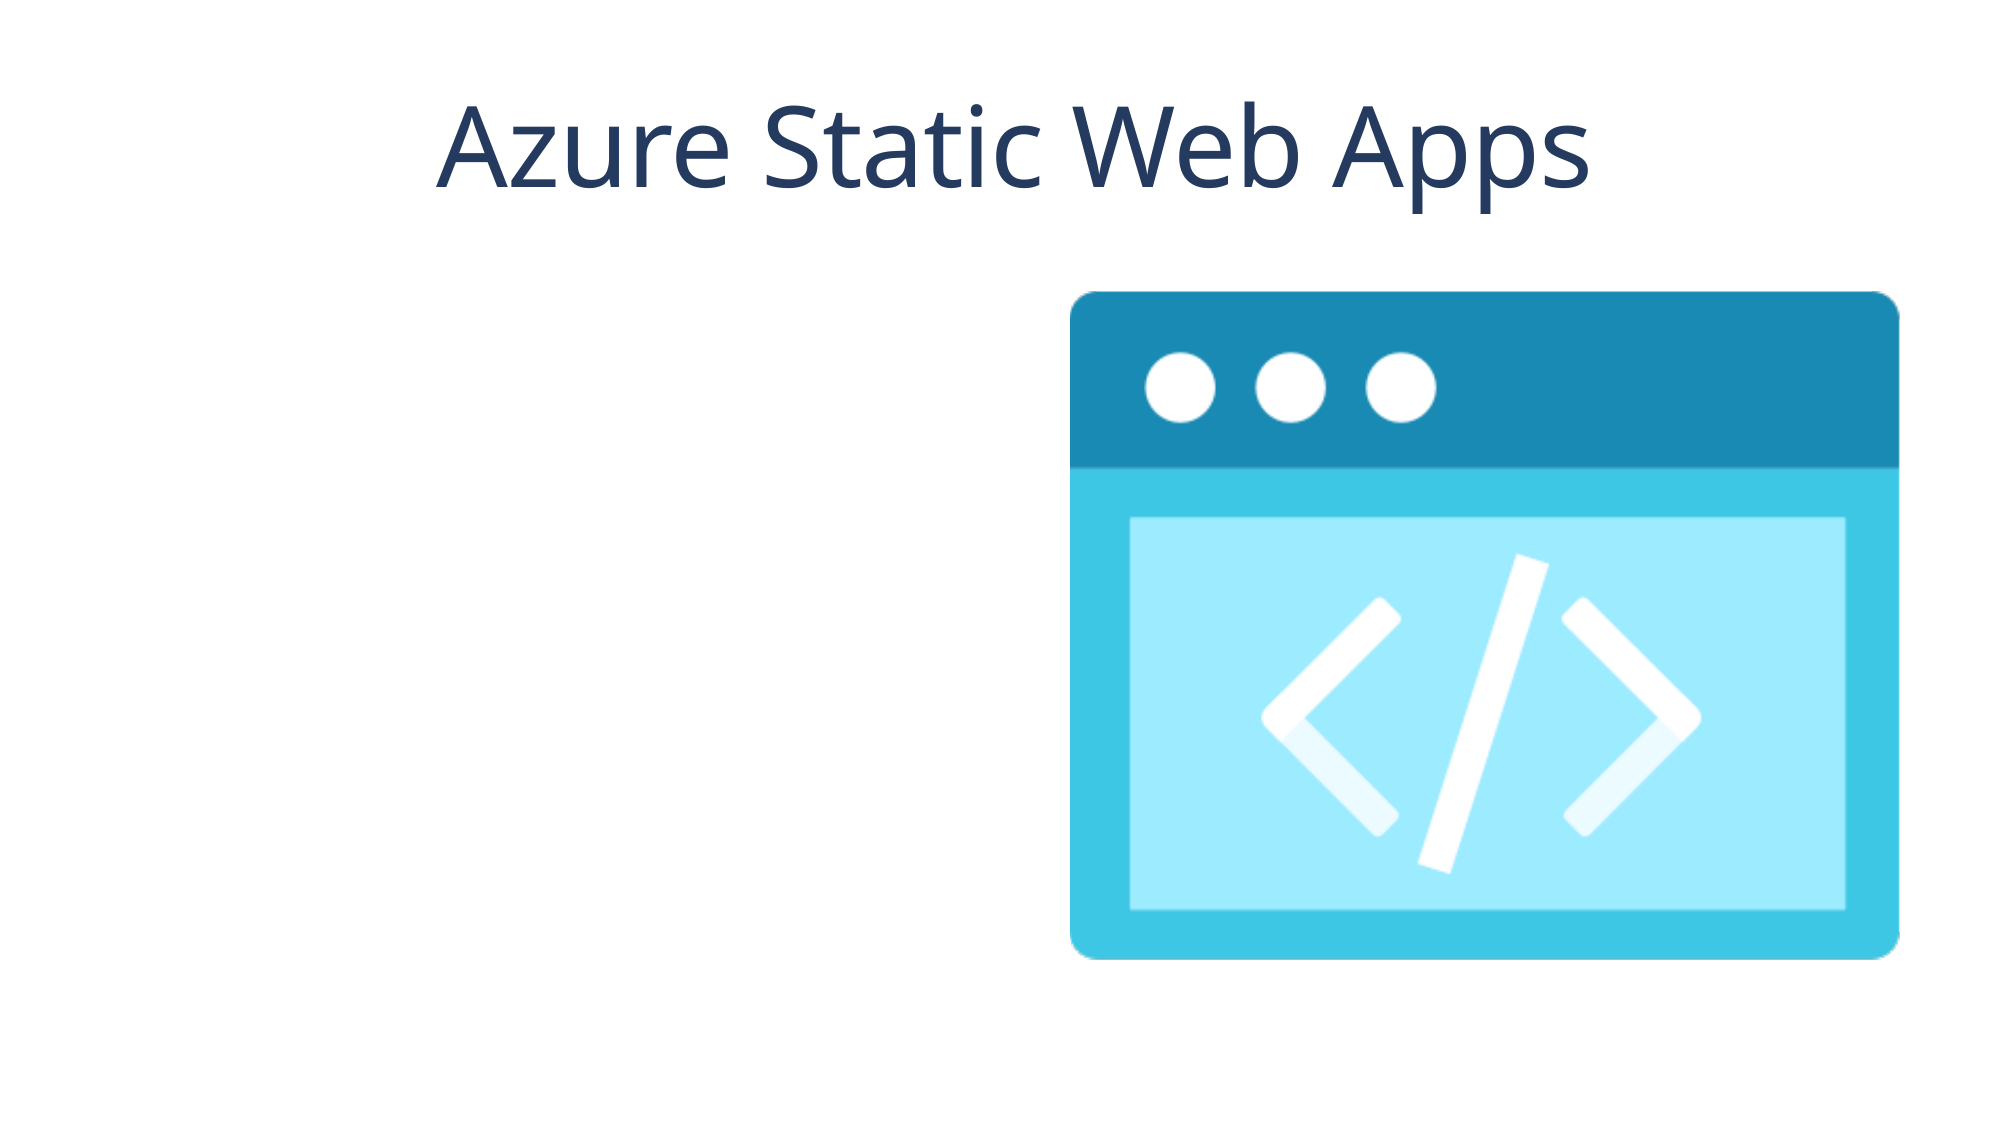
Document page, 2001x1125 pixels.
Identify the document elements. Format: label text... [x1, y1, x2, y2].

title Azure Static Web Apps [96, 75, 1904, 212]
picture [1070, 289, 1904, 964]
